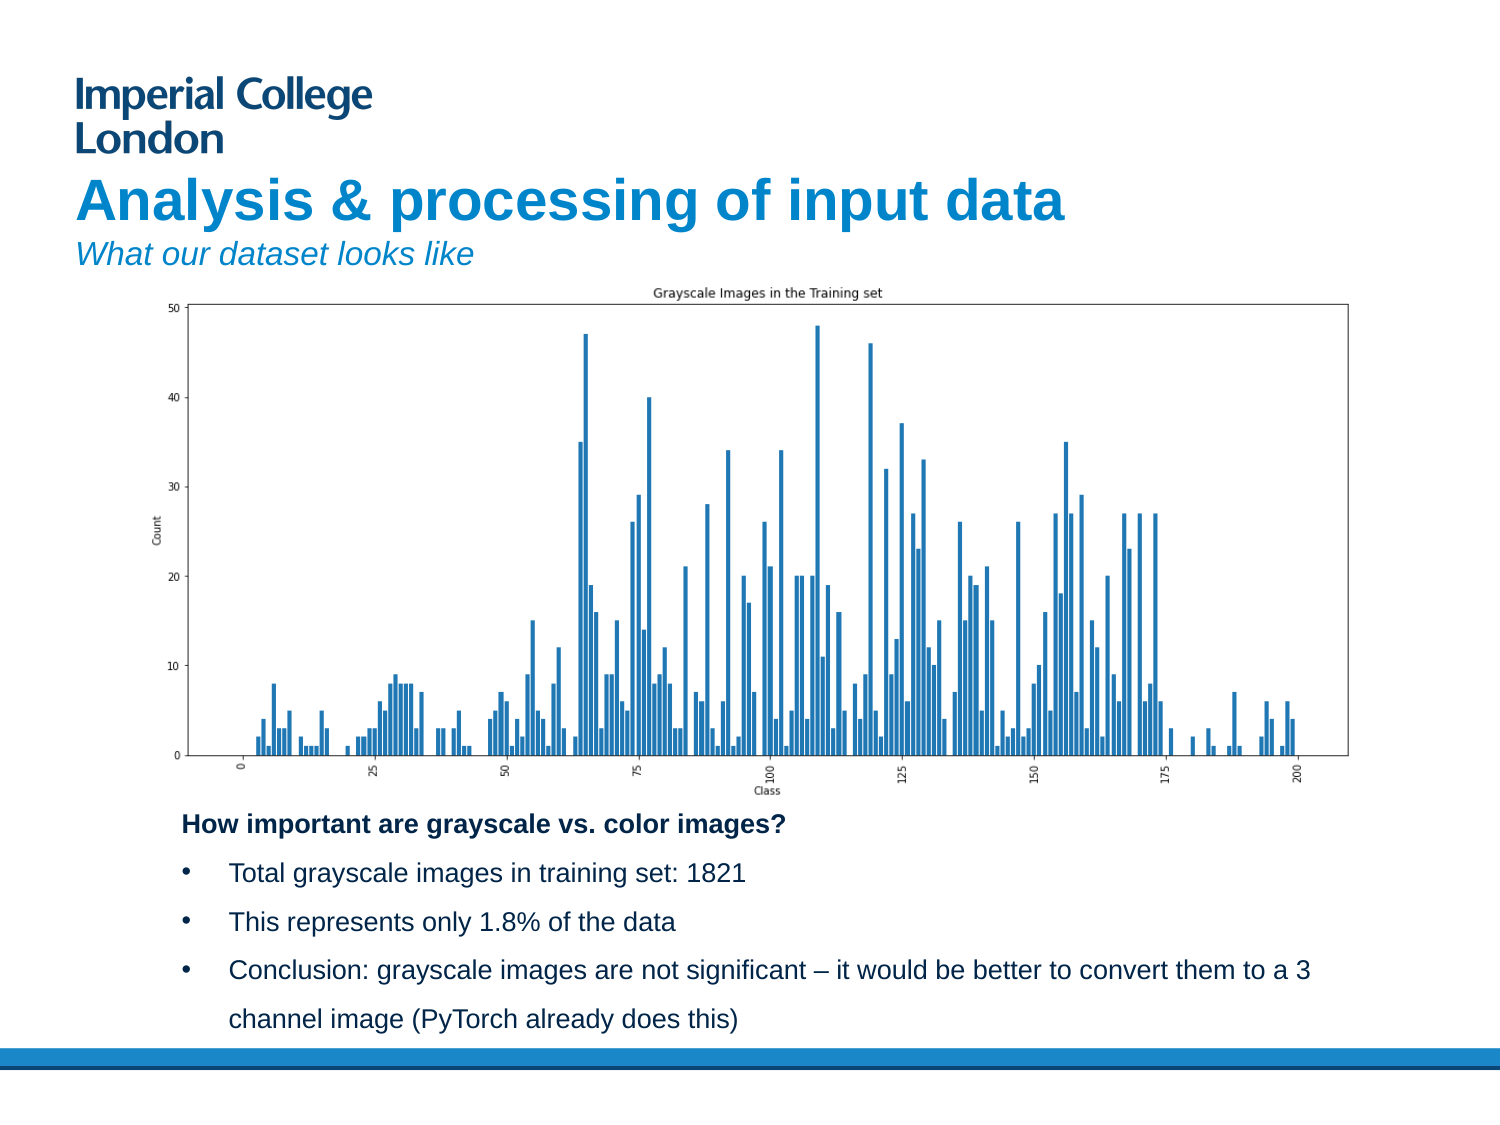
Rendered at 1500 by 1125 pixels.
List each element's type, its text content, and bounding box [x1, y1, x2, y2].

text_box How important are grayscale vs. color images? Total grayscale images in training set: 1821 This represents only 1.8% of the data Conclusion: grayscale images are not significant – it would be better to convert them to a 3 channel image (PyTorch already does this) [166, 812, 1331, 1042]
picture [0, 0, 1500, 1125]
title Analysis & processing of input data What our dataset looks like [75, 172, 1425, 256]
